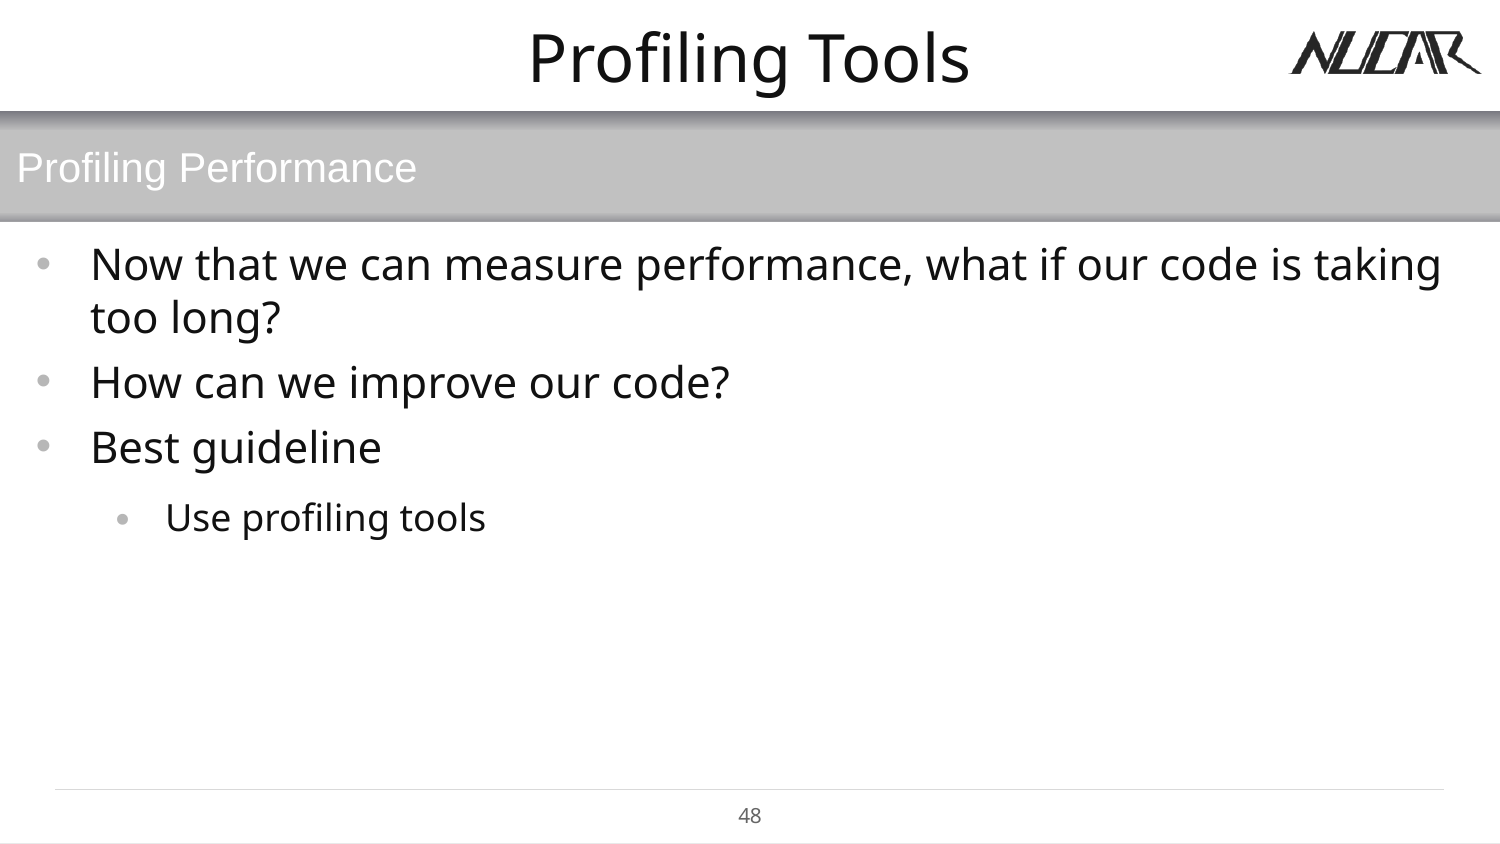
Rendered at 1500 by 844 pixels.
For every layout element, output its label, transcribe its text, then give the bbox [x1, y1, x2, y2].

slide_number 48 [97, 789, 1403, 844]
text_box Profiling Performance [1, 133, 433, 199]
title Profiling Tools [97, 0, 1403, 111]
list Now that we can measure performance, what if our code is taking too long? How can we improve our code? Best guideline Use profiling tools [0, 221, 1500, 735]
